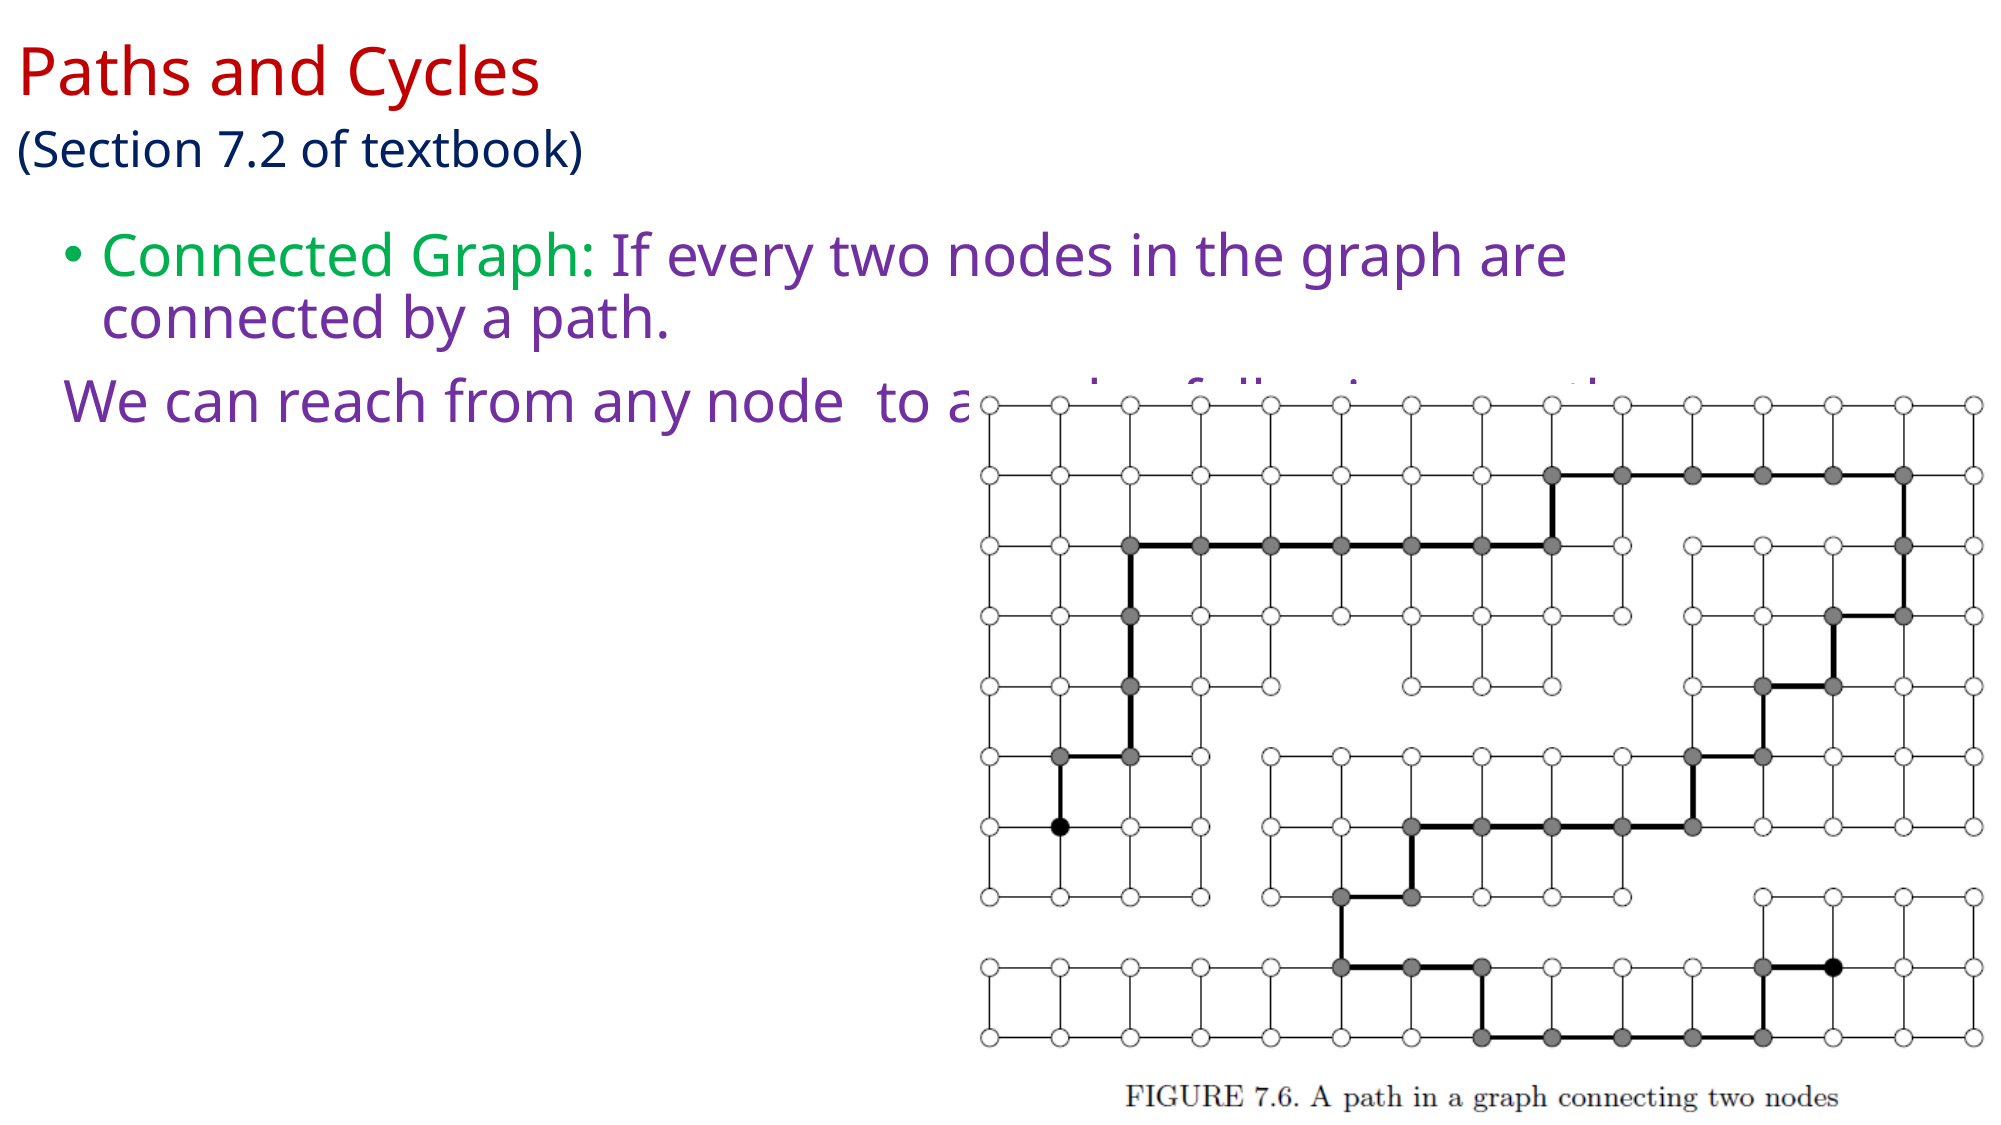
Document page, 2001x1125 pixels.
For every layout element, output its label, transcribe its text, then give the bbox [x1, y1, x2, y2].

title Paths and Cycles (Section 7.2 of textbook) [2, 0, 1728, 219]
picture [969, 384, 2000, 1125]
